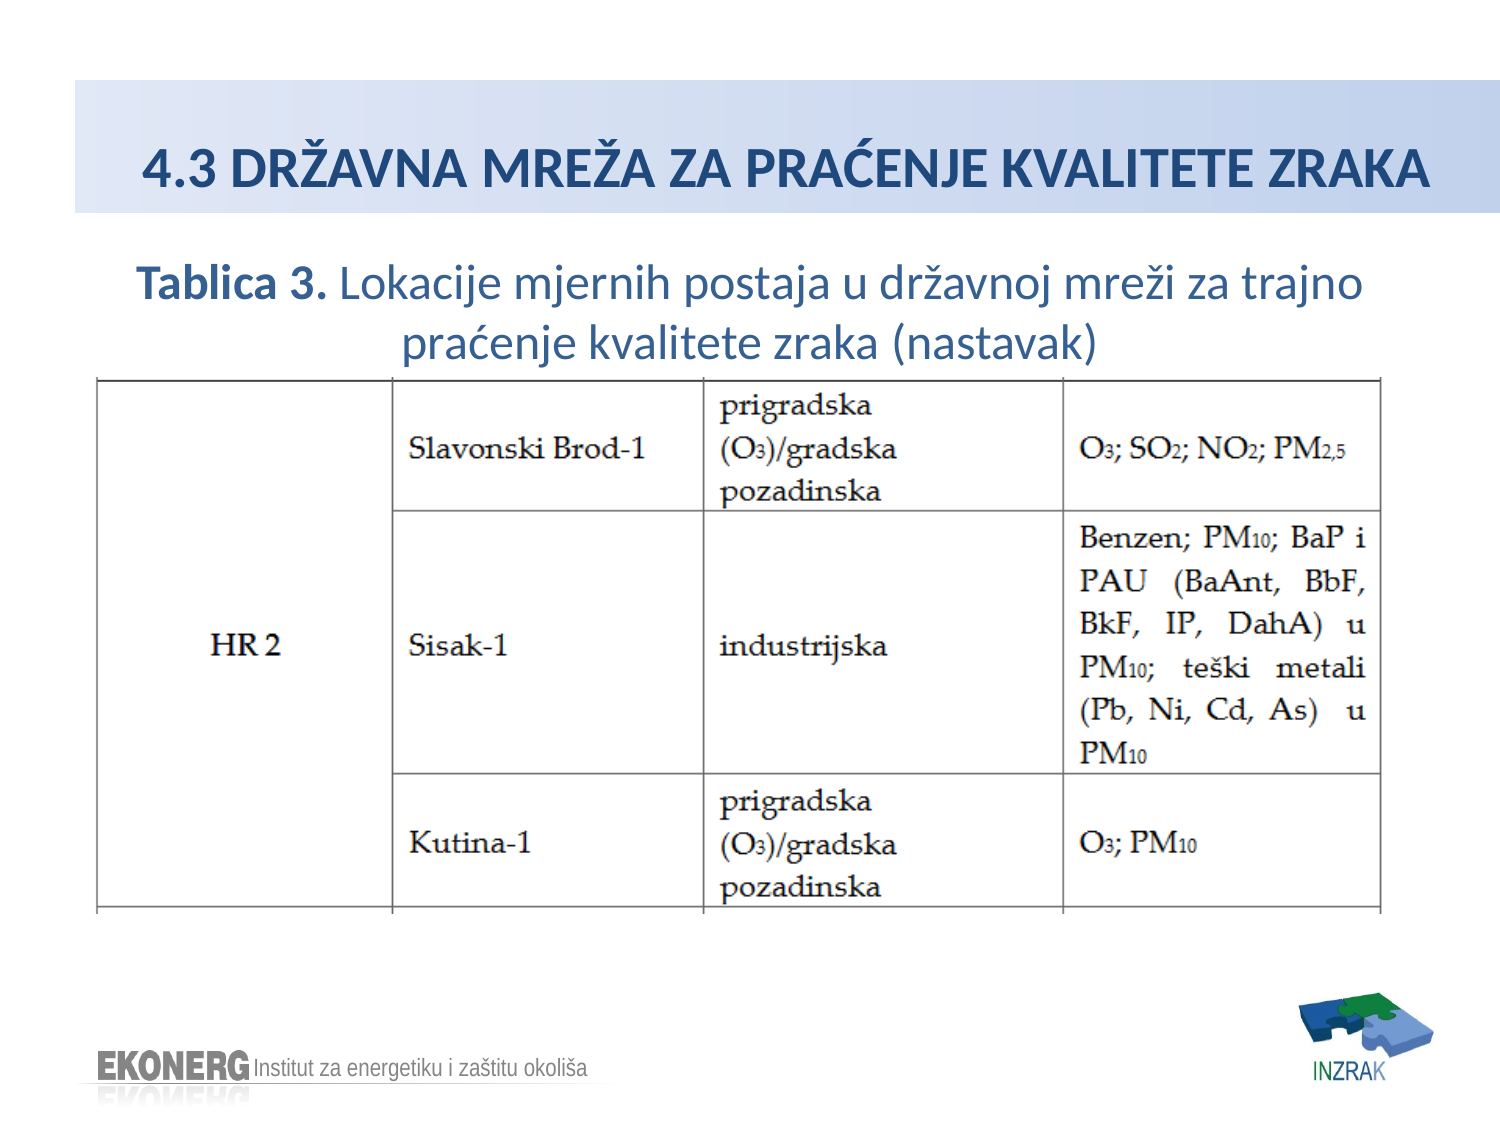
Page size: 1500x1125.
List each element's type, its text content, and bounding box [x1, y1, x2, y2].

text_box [61, 1038, 636, 1112]
picture [84, 370, 1391, 914]
picture [1298, 992, 1434, 1088]
title 4.3 DRŽAVNA MREŽA ZA PRAĆENJE KVALITETE ZRAKA [75, 80, 1500, 213]
text_box Tablica 3. Lokacije mjernih postaja u državnoj mreži za trajno praćenje kvalitete zraka (nastavak) [32, 242, 1468, 377]
